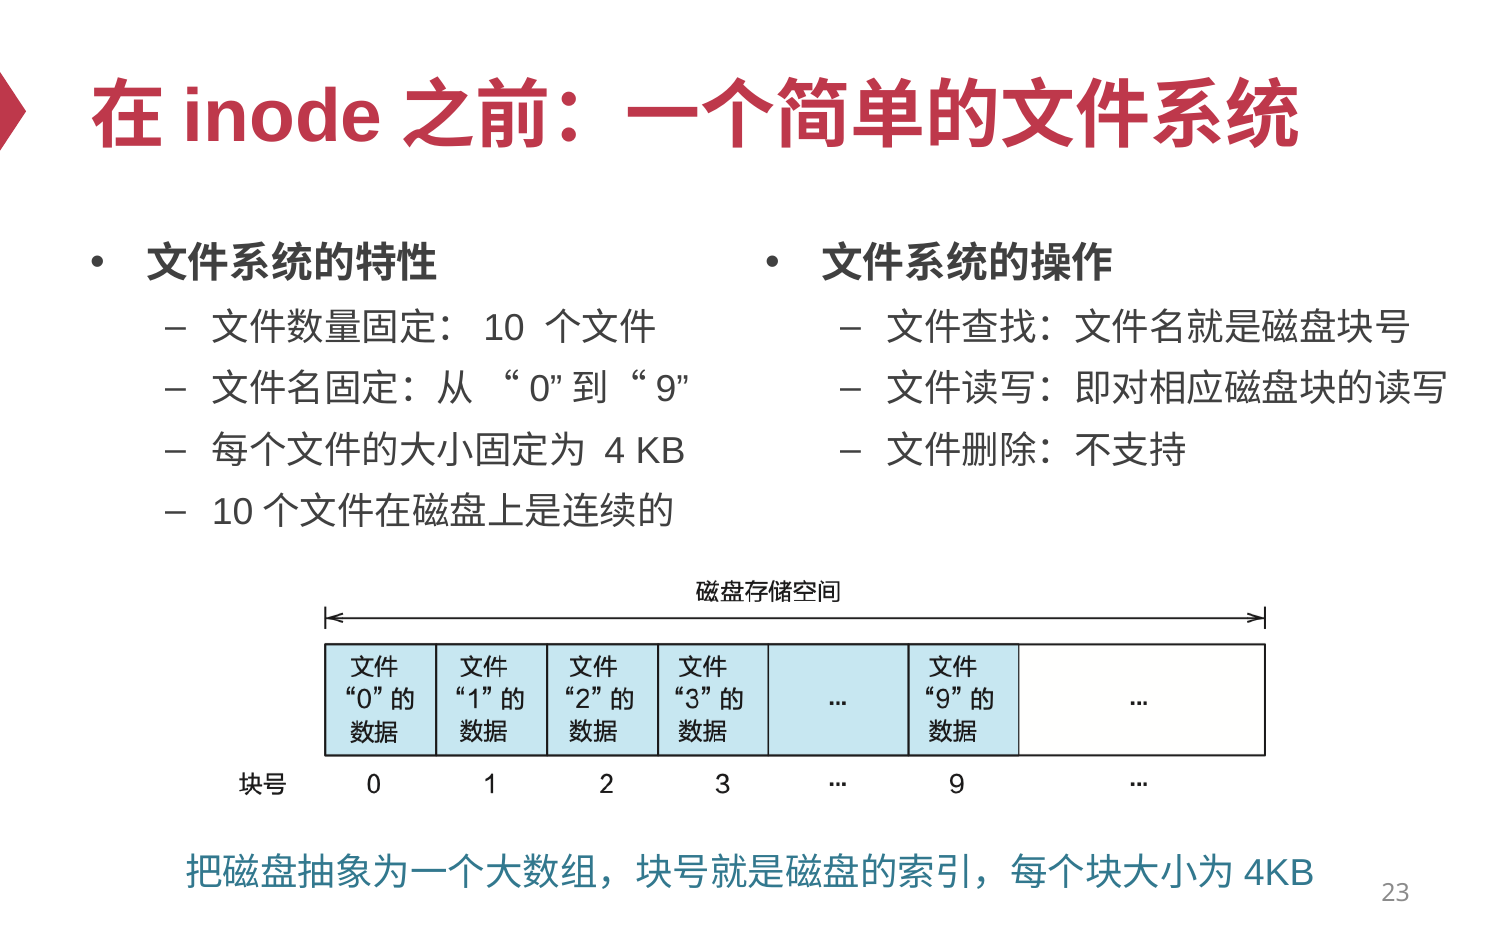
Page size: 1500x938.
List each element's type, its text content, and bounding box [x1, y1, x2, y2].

text_box 文件系统的操作 文件查找：文件名就是磁盘块号 文件读写：即对相应磁盘块的读写 文件删除：不支持 [750, 218, 1495, 838]
text_box 把磁盘抽象为一个大数组，块号就是磁盘的索引，每个块大小为4KB [88, 840, 1412, 901]
list 文件系统的特性 文件数量固定：10 个文件 文件名固定：从 “0”到“9” 每个文件的大小固定为 4 KB 10个文件在磁盘上是连续的 [75, 218, 750, 838]
picture [194, 563, 1306, 810]
slide_number 23 [1074, 868, 1425, 919]
title 在inode之前：一个简单的文件系统 [75, 37, 1425, 186]
